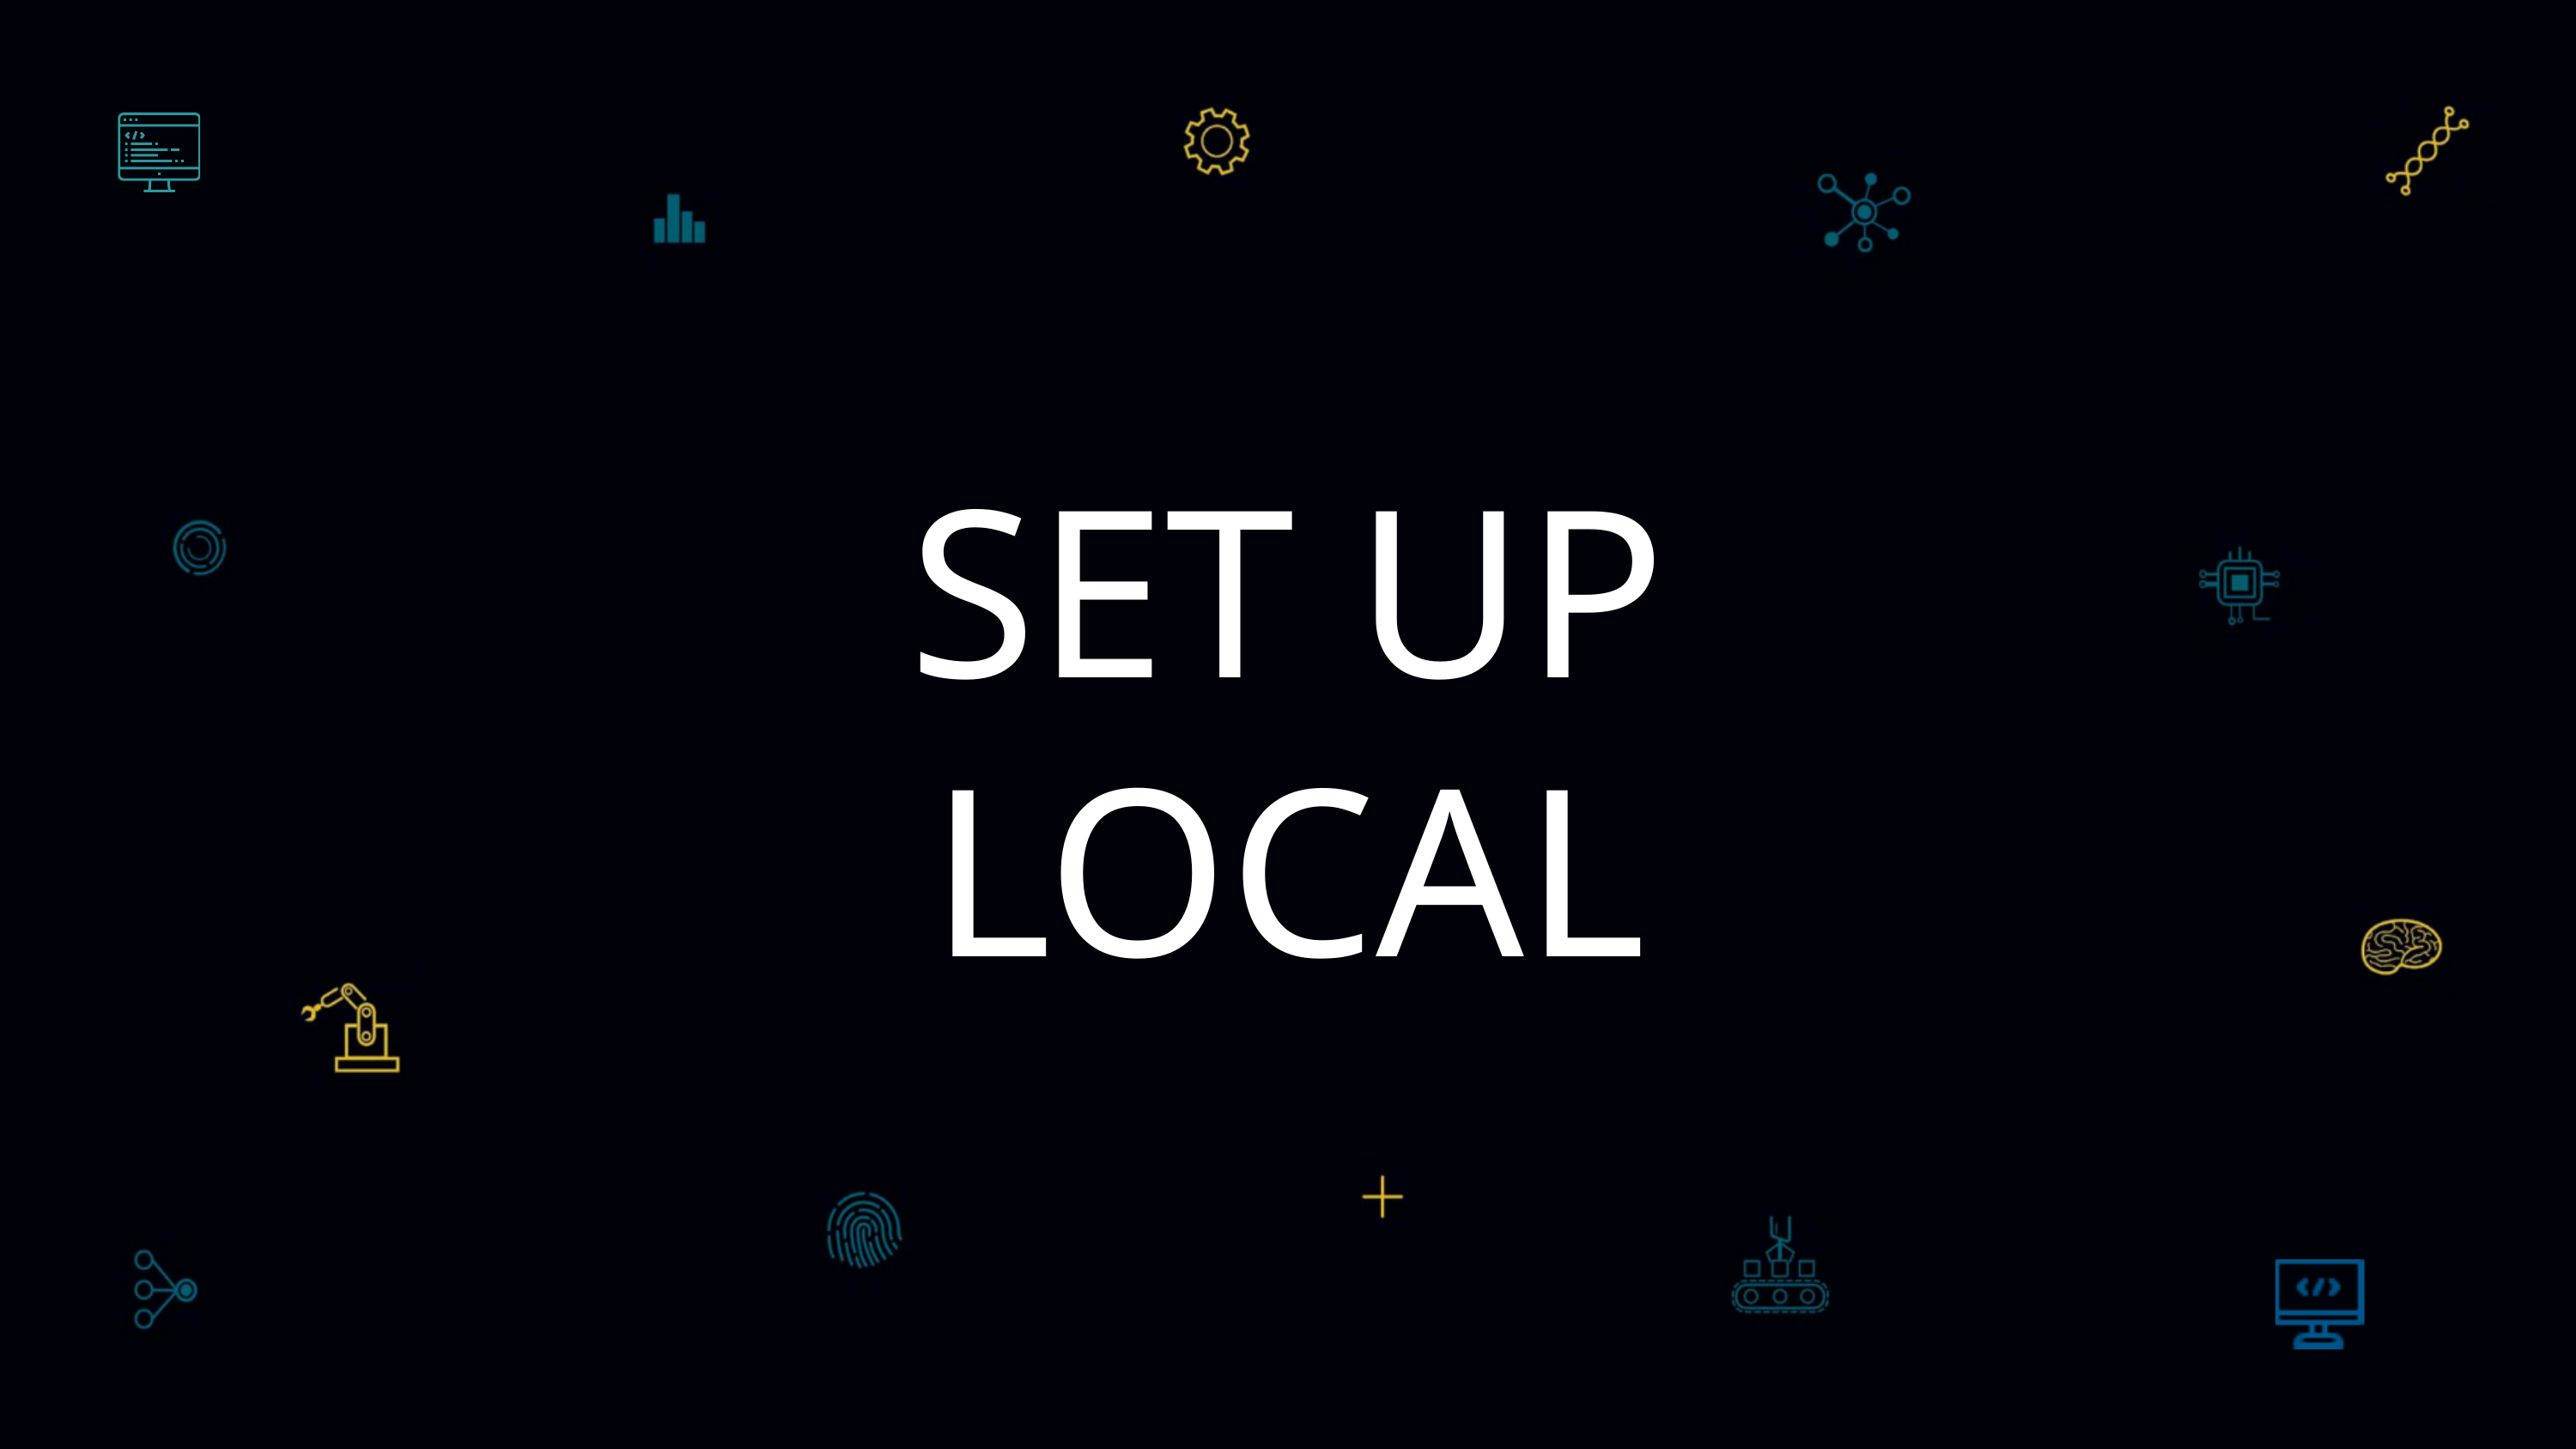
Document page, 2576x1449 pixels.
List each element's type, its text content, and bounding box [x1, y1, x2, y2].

text_box [1722, 1207, 1840, 1326]
text_box [805, 1175, 914, 1294]
text_box [1347, 1161, 1413, 1247]
text_box [295, 957, 424, 1088]
text_box [105, 1231, 213, 1350]
text_box [159, 509, 246, 596]
text_box [2275, 1259, 2365, 1349]
text_box [2348, 904, 2456, 1001]
text_box [2177, 530, 2318, 660]
text_box [1781, 148, 1921, 288]
text_box [2364, 93, 2494, 212]
text_box [638, 180, 714, 267]
text_box [1176, 92, 1262, 189]
text_box [118, 112, 201, 192]
text_box SET UP LOCAL [295, 445, 2281, 1003]
